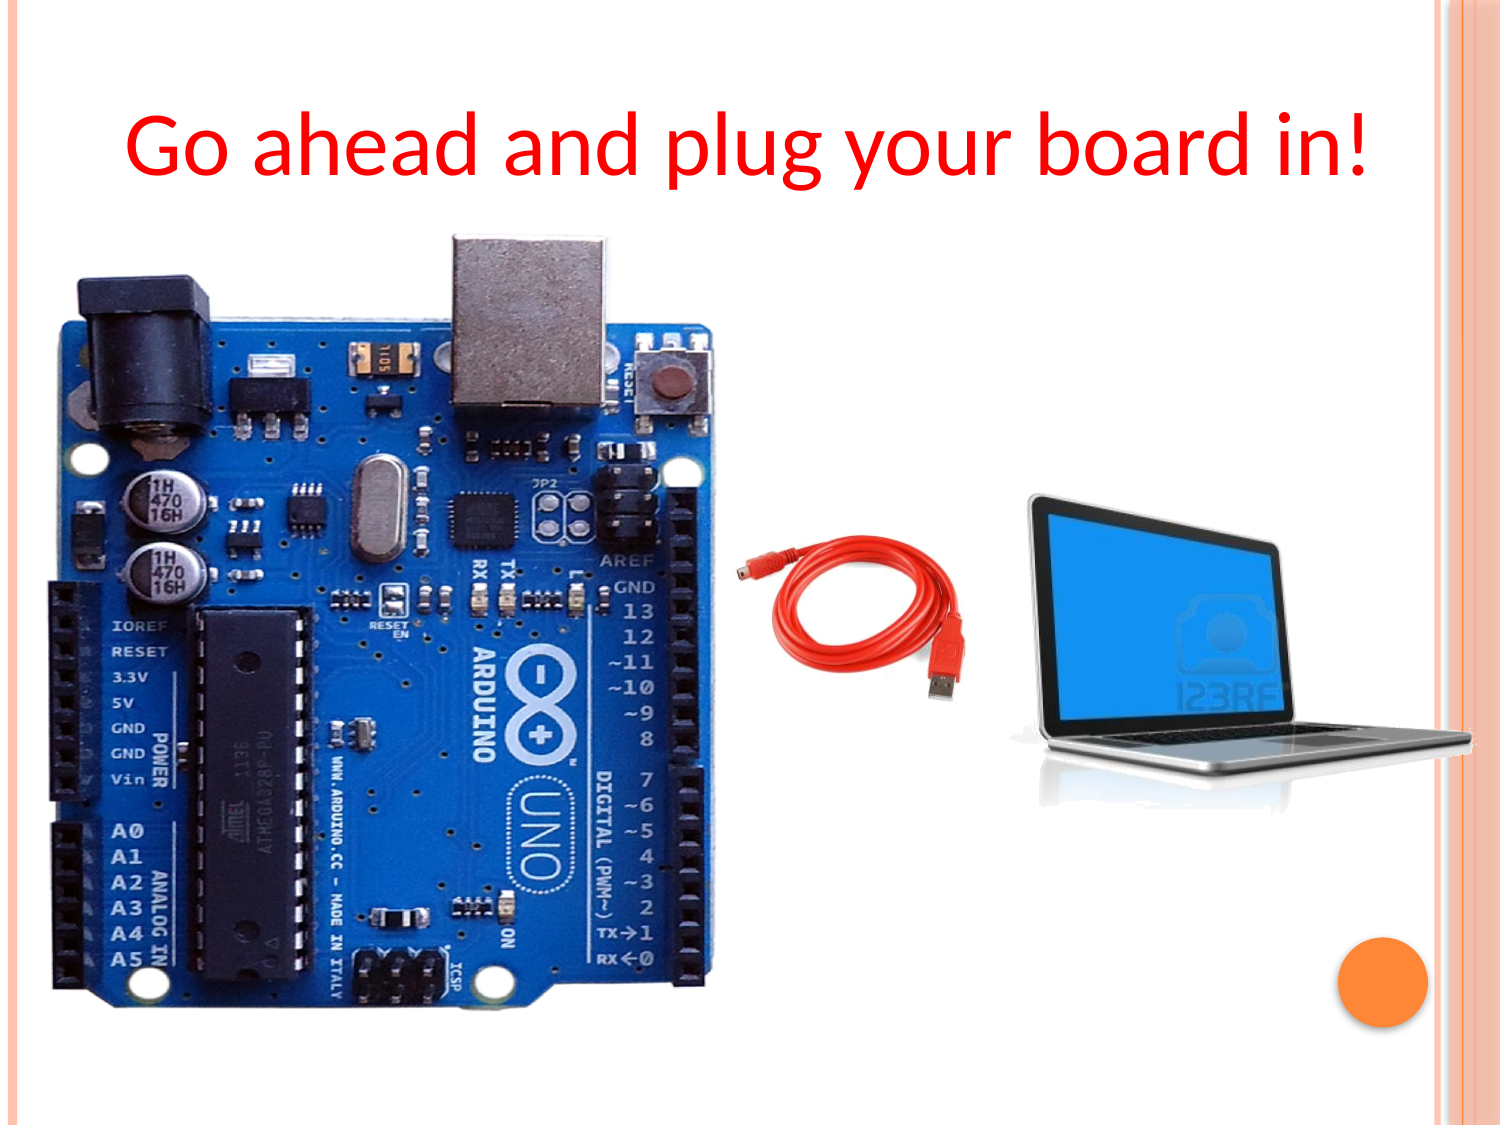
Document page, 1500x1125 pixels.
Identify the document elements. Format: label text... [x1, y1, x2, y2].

text_box Go ahead and plug your board in! [75, 45, 1425, 233]
picture [0, 225, 1500, 1030]
